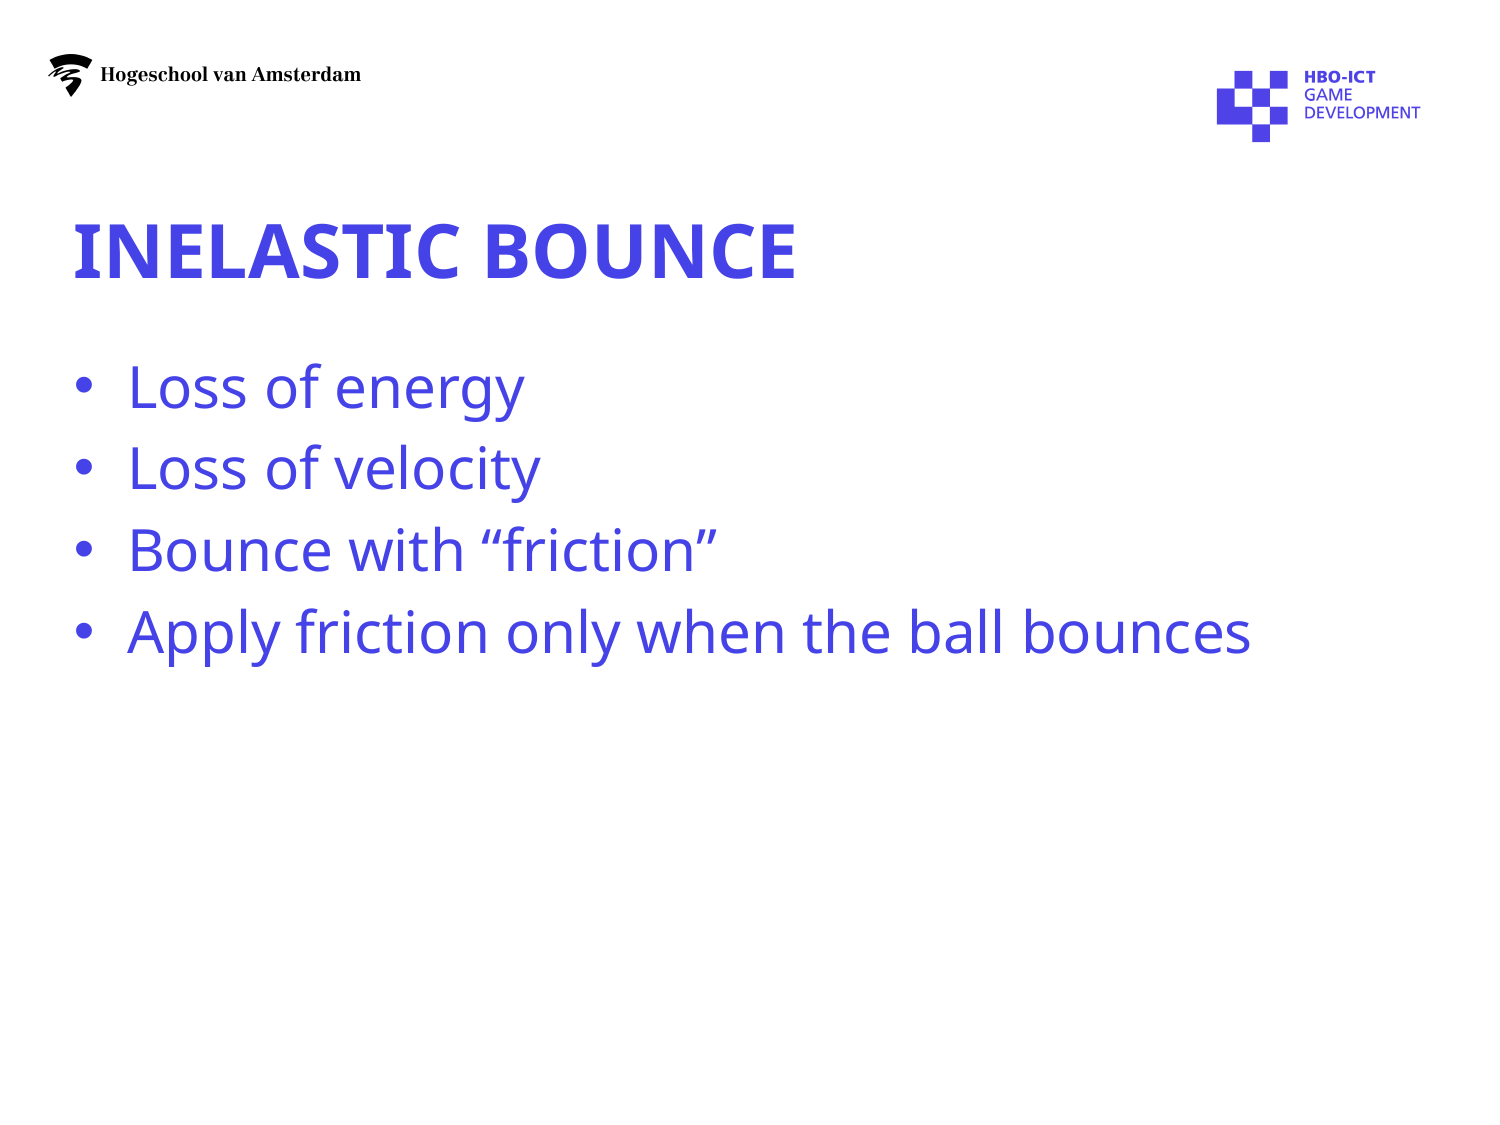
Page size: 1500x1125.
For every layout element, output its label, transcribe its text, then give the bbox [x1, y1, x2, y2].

picture [1181, 35, 1447, 166]
title Inelastic bounce [59, 154, 1409, 342]
list Loss of energy Loss of velocity Bounce with “friction” Apply friction only when the ball bounces [58, 342, 1410, 1006]
picture [48, 54, 361, 97]
